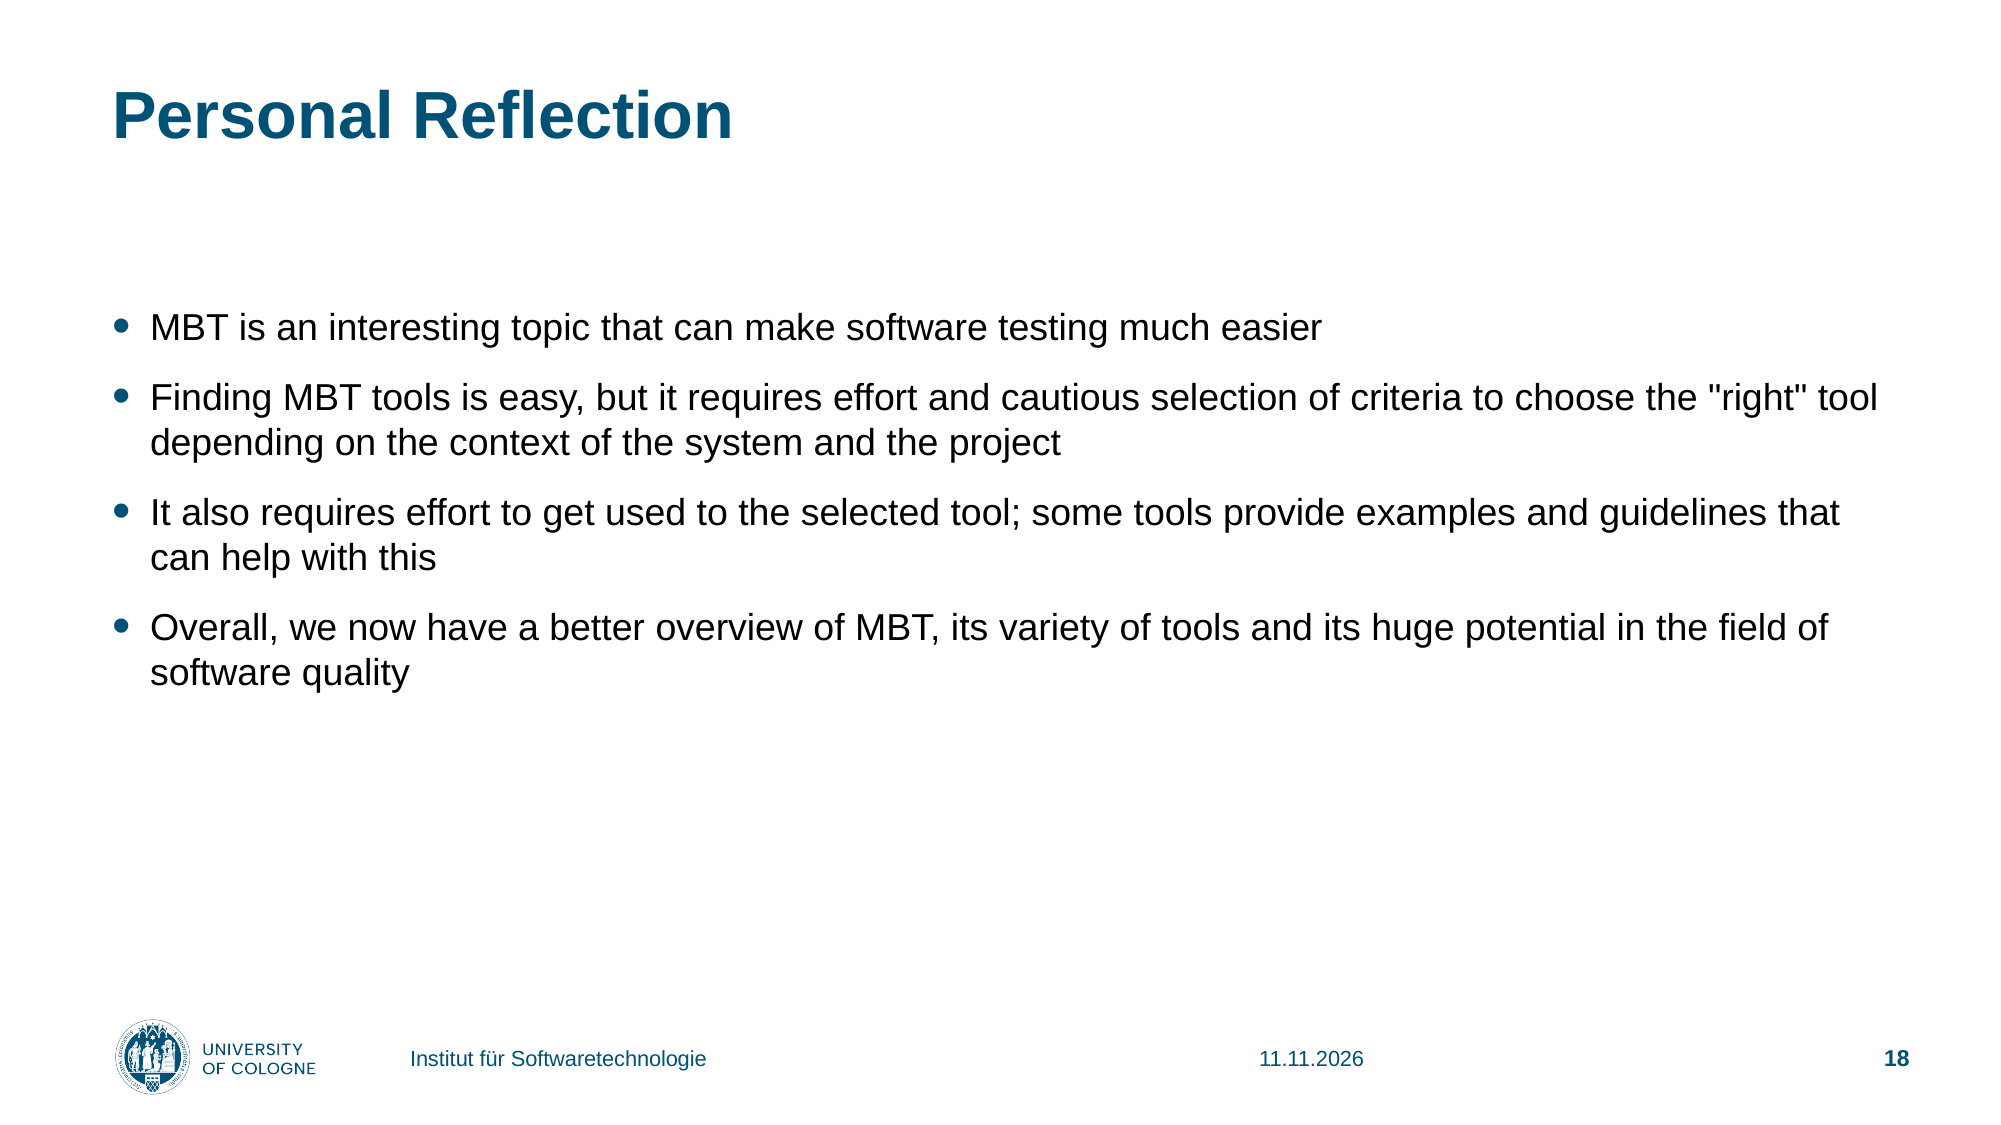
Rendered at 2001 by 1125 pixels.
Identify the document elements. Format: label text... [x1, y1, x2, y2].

text_box MBT is an interesting topic that can make software testing much easier Finding MBT tools is easy, but it requires effort and cautious selection of criteria to choose the "right" tool depending on the context of the system and the project It also requires effort to get used to the selected tool; some tools provide examples and guidelines that can help with this Overall, we now have a better overview of MBT, its variety of tools and its huge potential in the field of software quality [112, 303, 1889, 804]
picture [102, 1007, 328, 1107]
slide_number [1259, 1037, 1459, 1078]
footer Institut für Softwaretechnologie [410, 1037, 1258, 1078]
title Personal Reflection [112, 80, 1910, 166]
slide_number 18 [1459, 1037, 1910, 1078]
